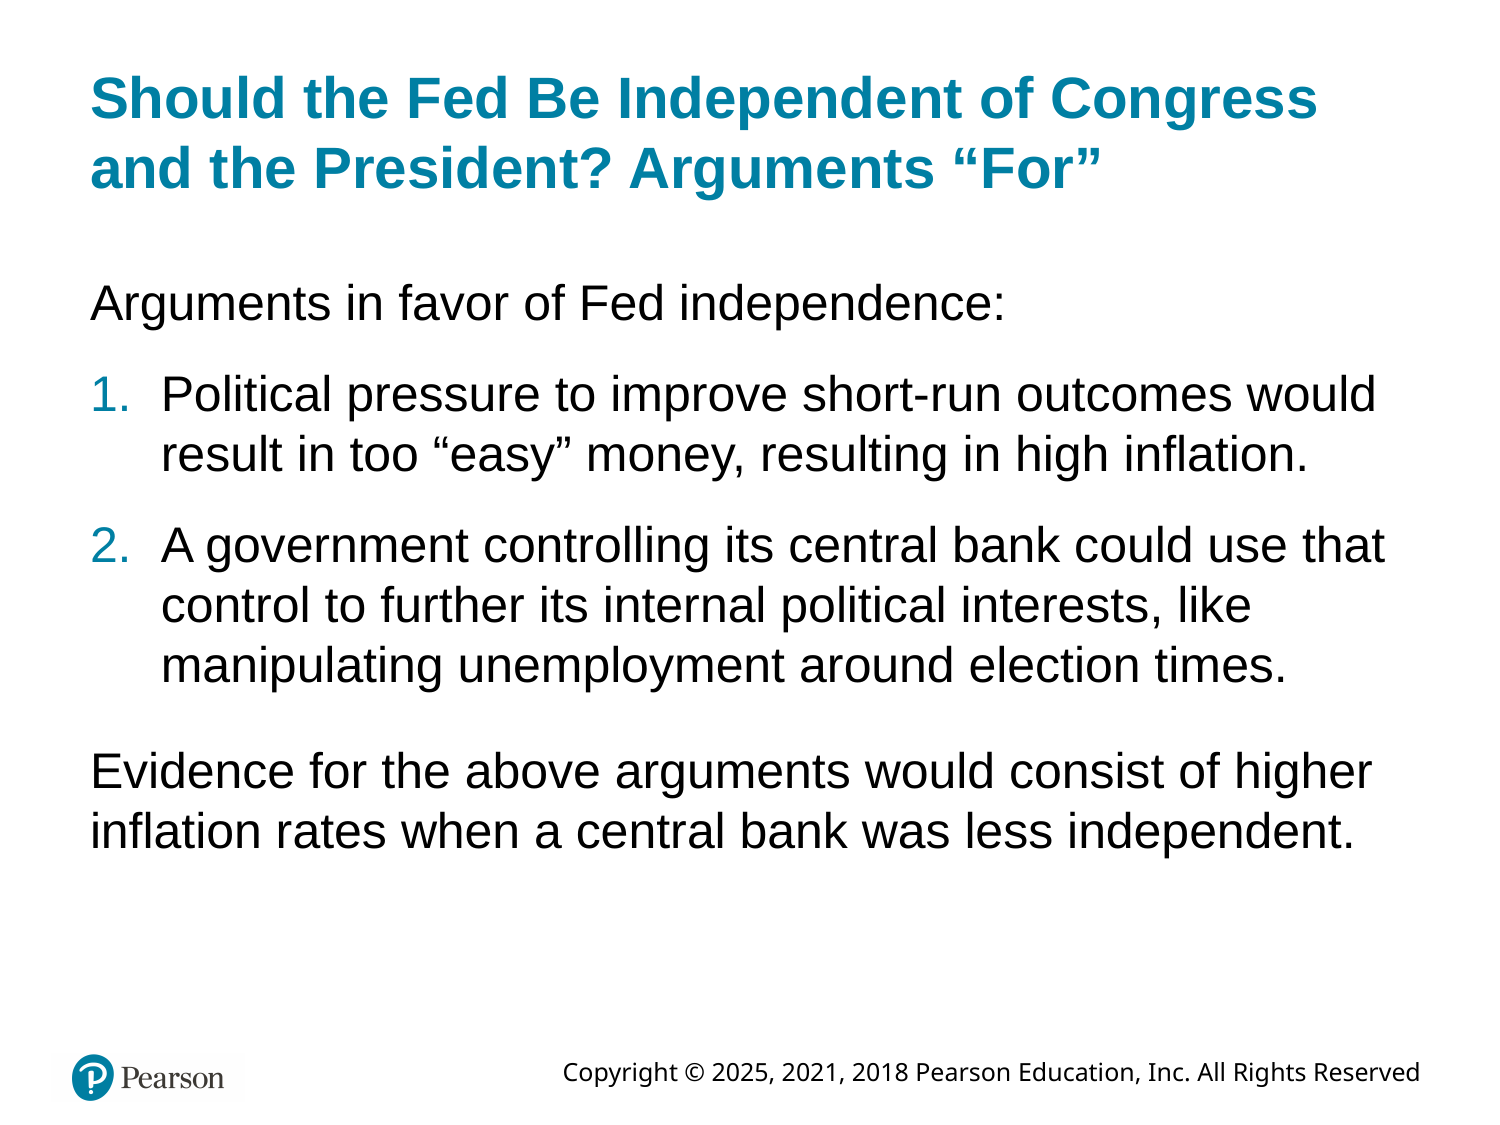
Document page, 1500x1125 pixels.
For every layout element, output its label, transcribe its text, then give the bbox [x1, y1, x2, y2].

title Should the Fed Be Independent of Congress and the President? Arguments “For” [75, 35, 1425, 216]
picture [51, 1053, 245, 1102]
list Arguments in favor of Fed independence: Political pressure to improve short-run outcomes would result in too “easy” money, resulting in high inflation. A government controlling its central bank could use that control to further its internal political interests, like manipulating unemployment around election times. [75, 255, 1425, 705]
list Evidence for the above arguments would consist of higher inflation rates when a central bank was less independent. [75, 723, 1425, 882]
